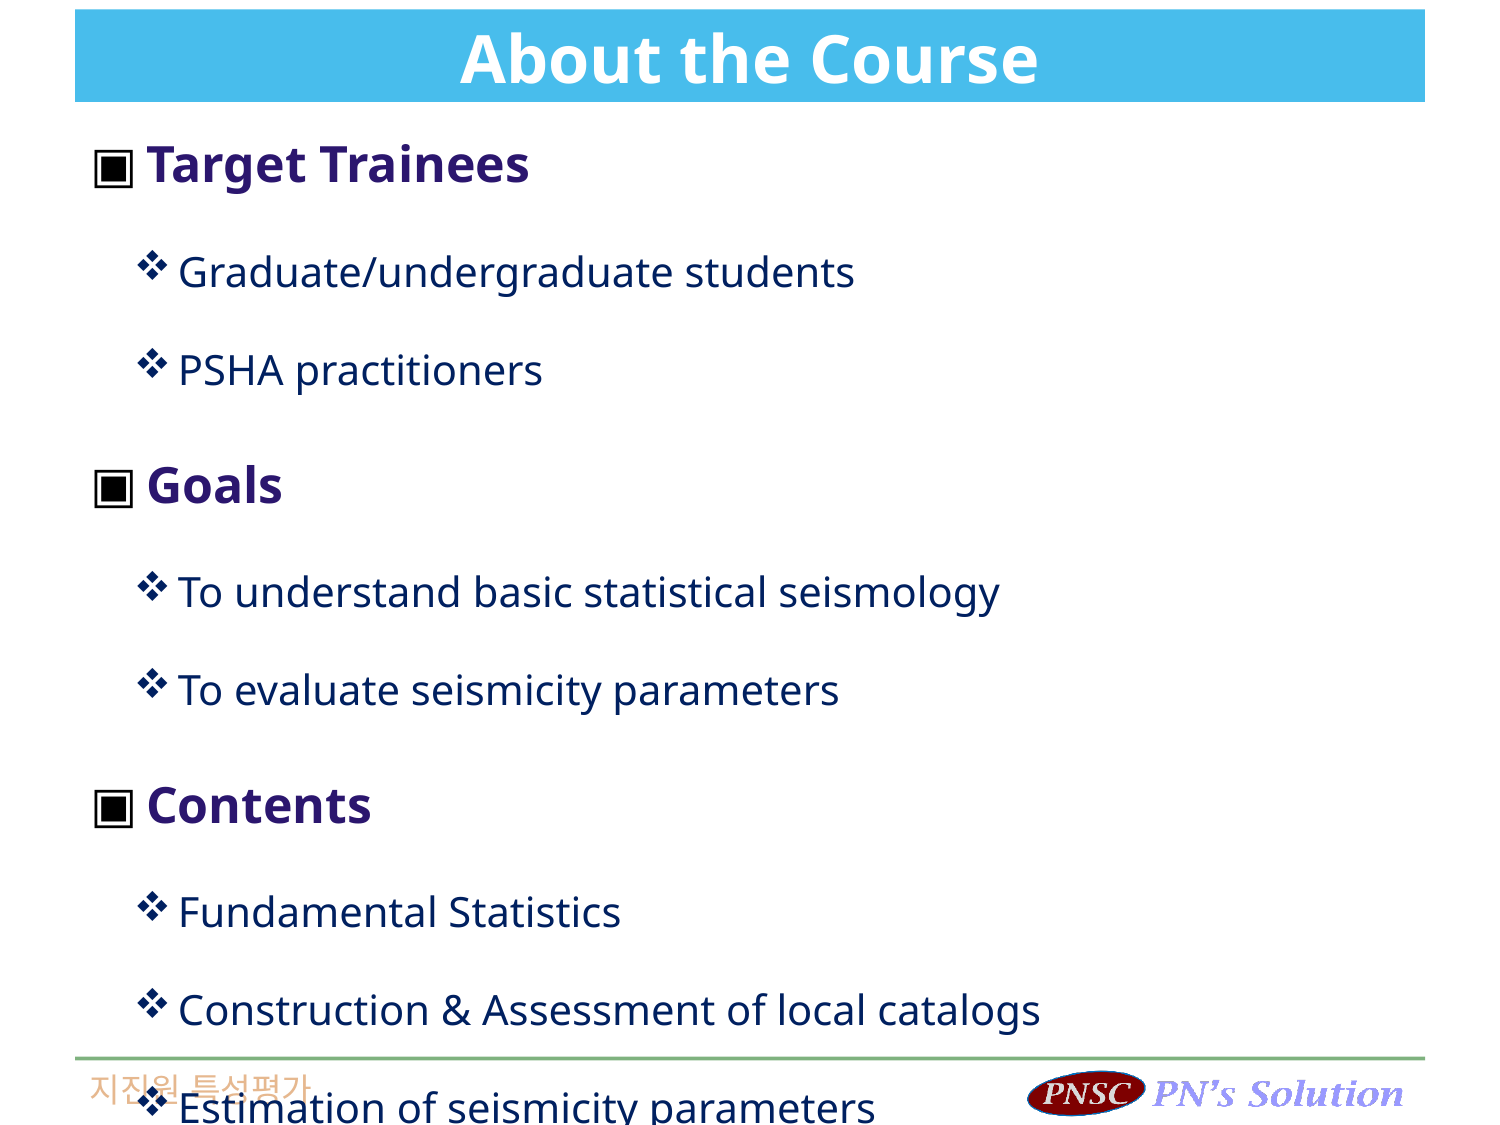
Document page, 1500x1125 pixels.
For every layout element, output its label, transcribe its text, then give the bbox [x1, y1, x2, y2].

title About the Course [75, 9, 1425, 102]
picture [1022, 1062, 1425, 1125]
list Target Trainees Graduate/undergraduate students PSHA practitioners Goals To understand basic statistical seismology To evaluate seismicity parameters Contents Fundamental Statistics Construction & Assessment of local catalogs Estimation of seismicity parameters [75, 125, 1425, 1049]
